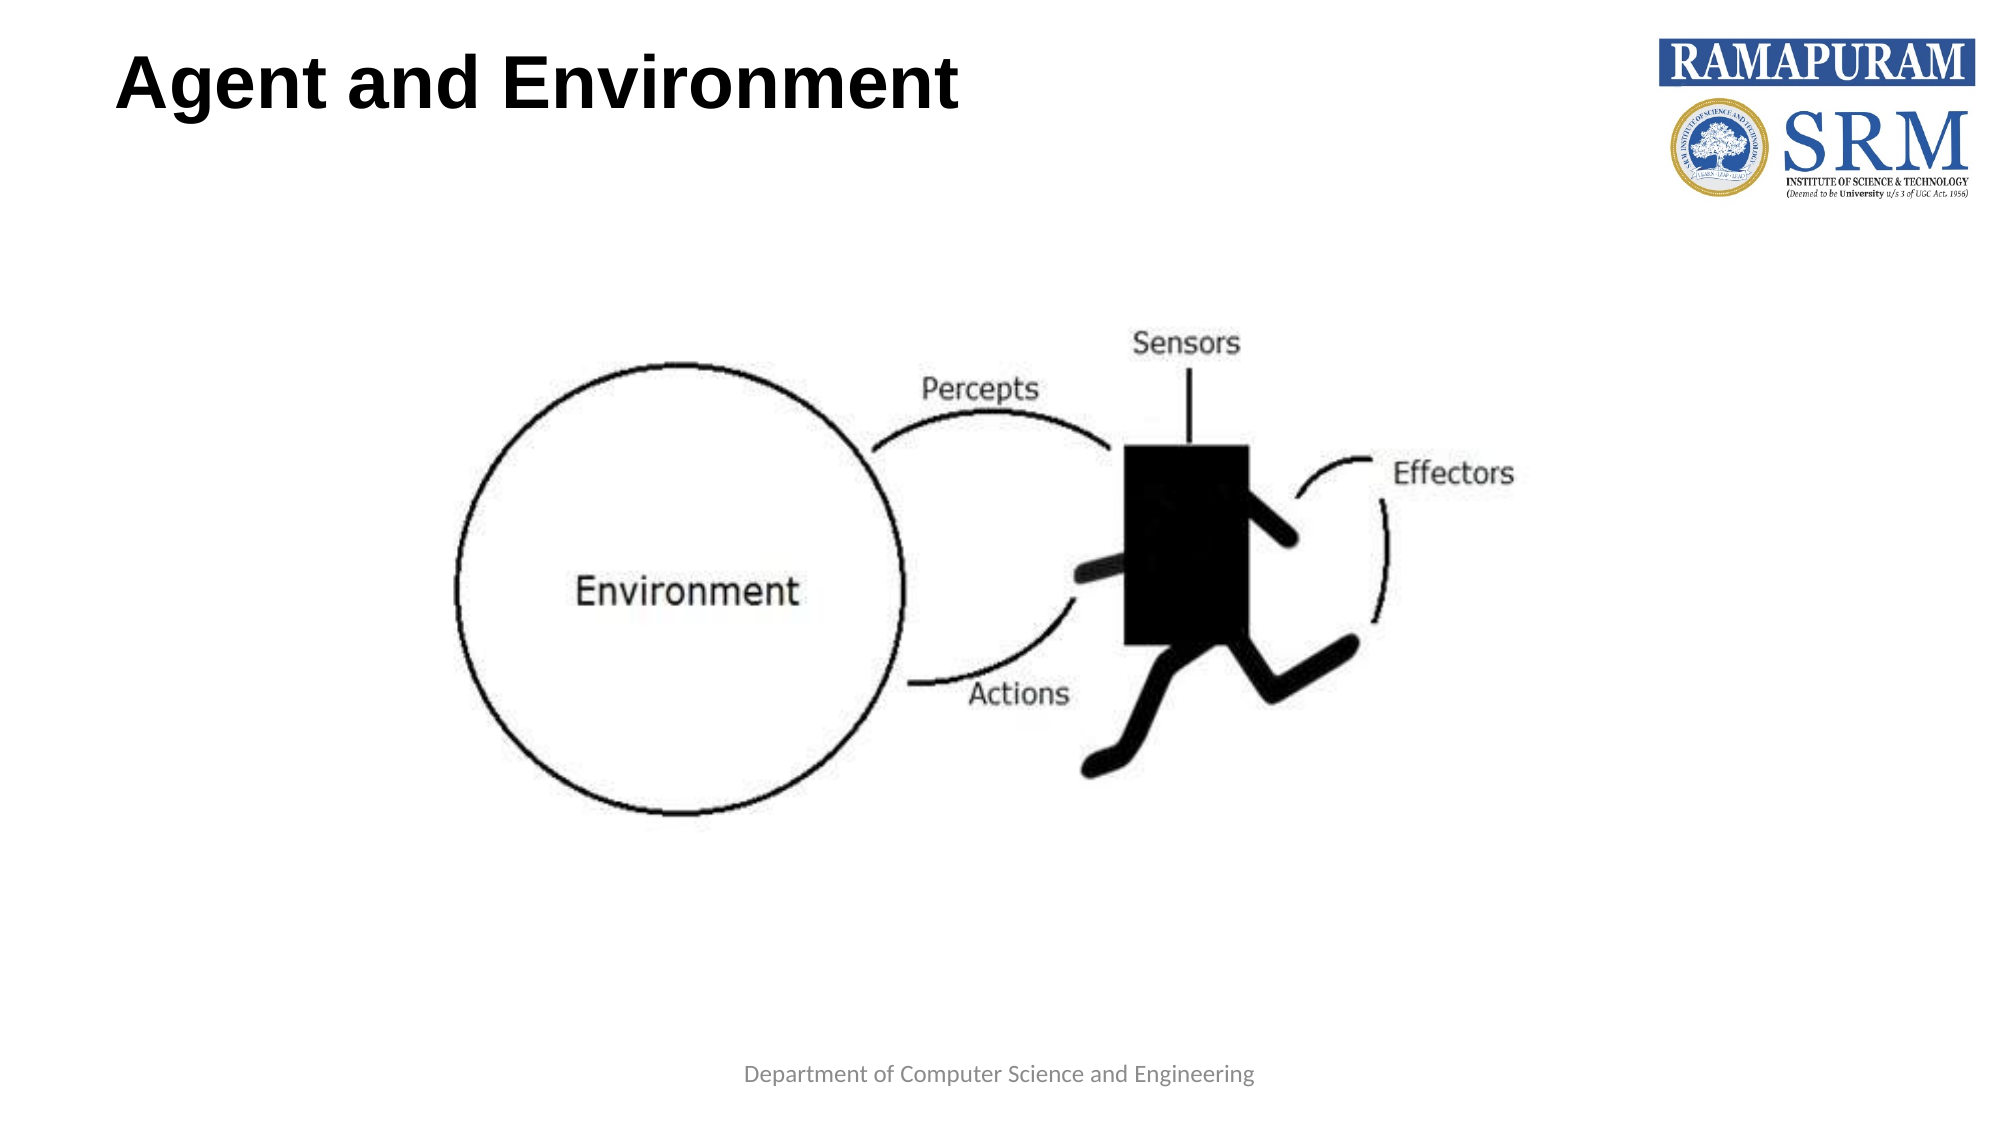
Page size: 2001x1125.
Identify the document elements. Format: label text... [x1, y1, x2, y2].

title Agent and Environment [99, 31, 1656, 127]
picture [1656, 31, 1978, 222]
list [438, 275, 1544, 850]
footer Department of Computer Science and Engineering [662, 1042, 1338, 1103]
